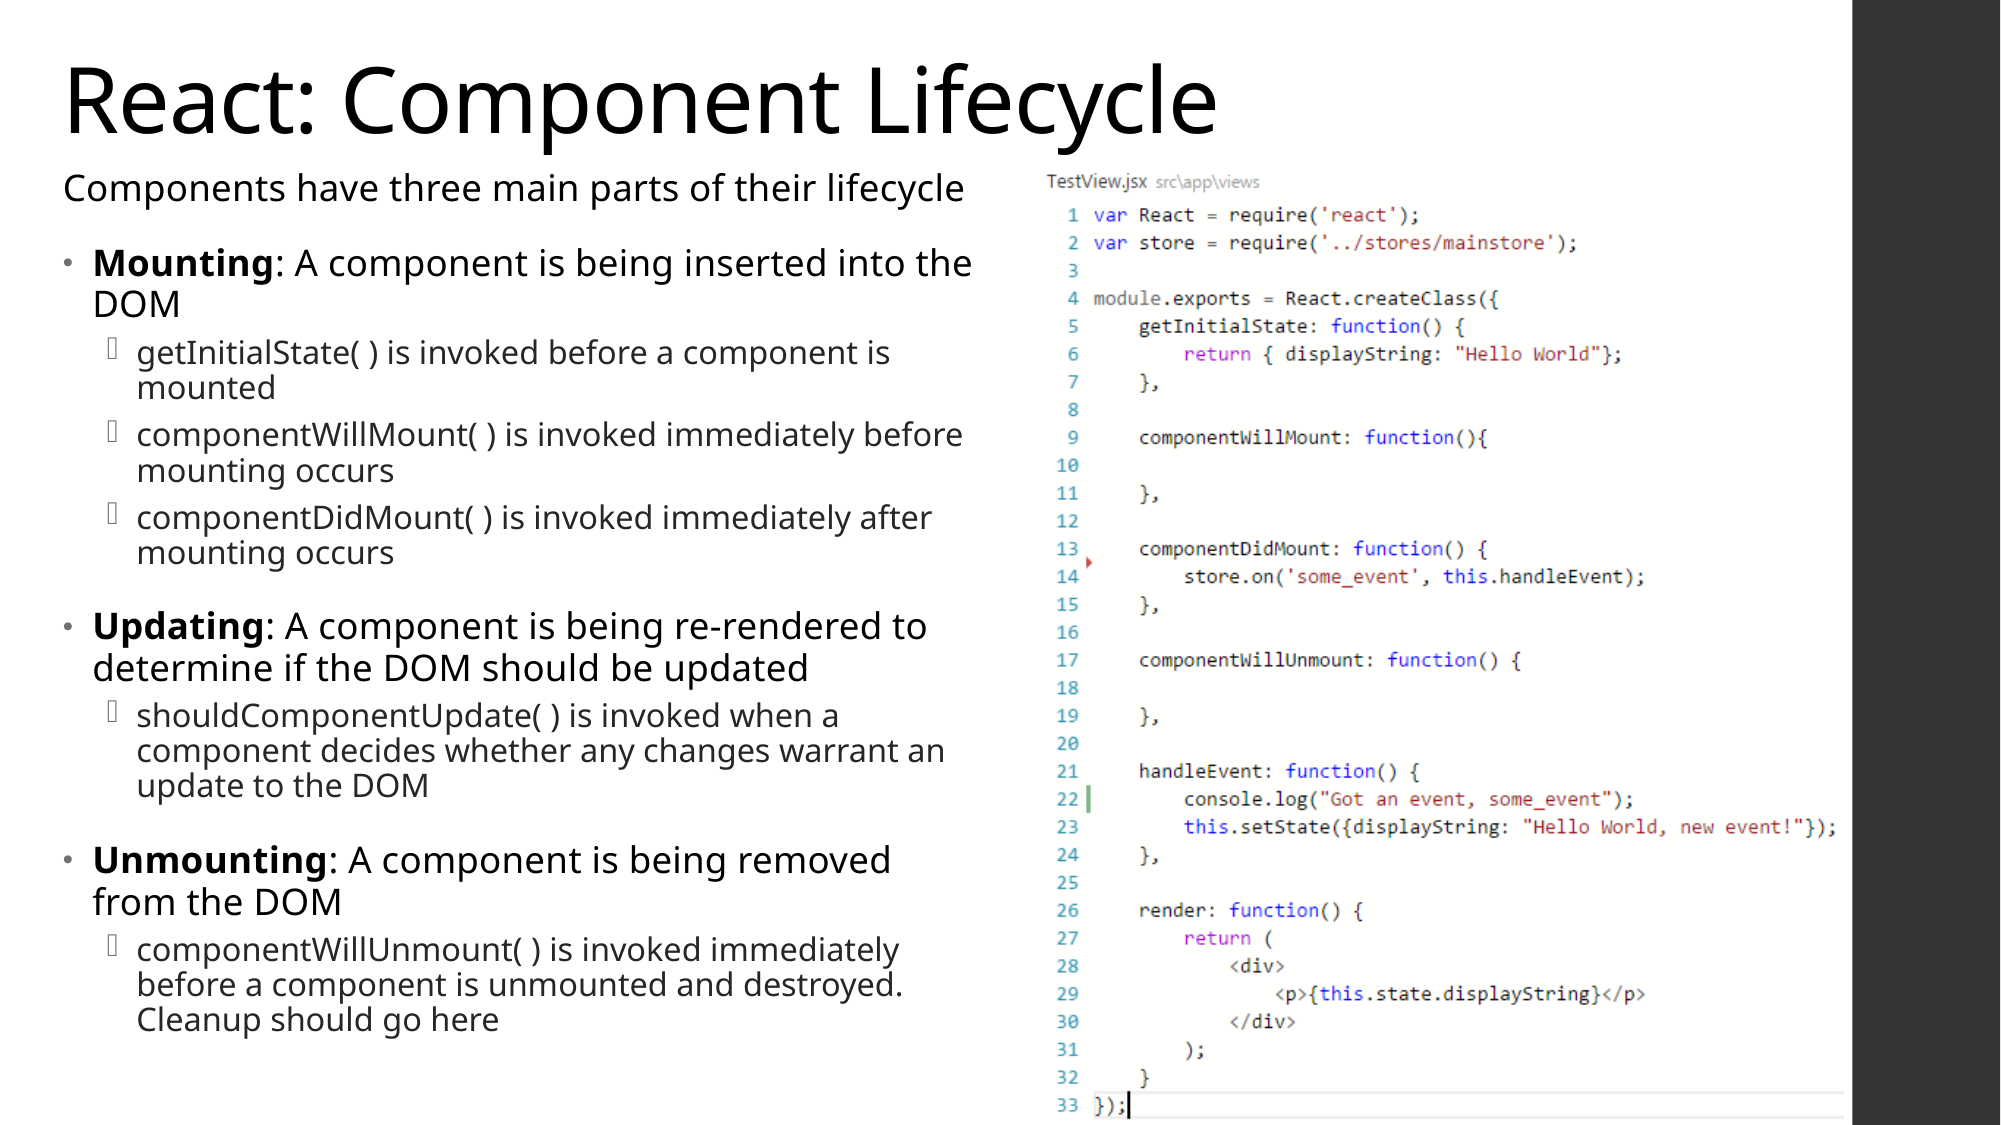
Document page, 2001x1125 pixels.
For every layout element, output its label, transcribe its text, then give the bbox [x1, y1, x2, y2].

picture [1044, 169, 1844, 1125]
title React: Component Lifecycle [47, 45, 1638, 161]
list Components have three main parts of their lifecycle Mounting: A component is being inserted into the DOM getInitialState( ) is invoked before a component is mounted componentWillMount( ) is invoked immediately before mounting occurs componentDidMount( ) is invoked immediately after mounting occurs Updating: A component is being re-rendered to determine if the DOM should be updated shouldComponentUpdate( ) is invoked when a component decides whether any changes warrant an update to the DOM Unmounting: A component is being removed from the DOM componentWillUnmount( ) is invoked immediately before a component is unmounted and destroyed. Cleanup should go here [47, 160, 1002, 1088]
